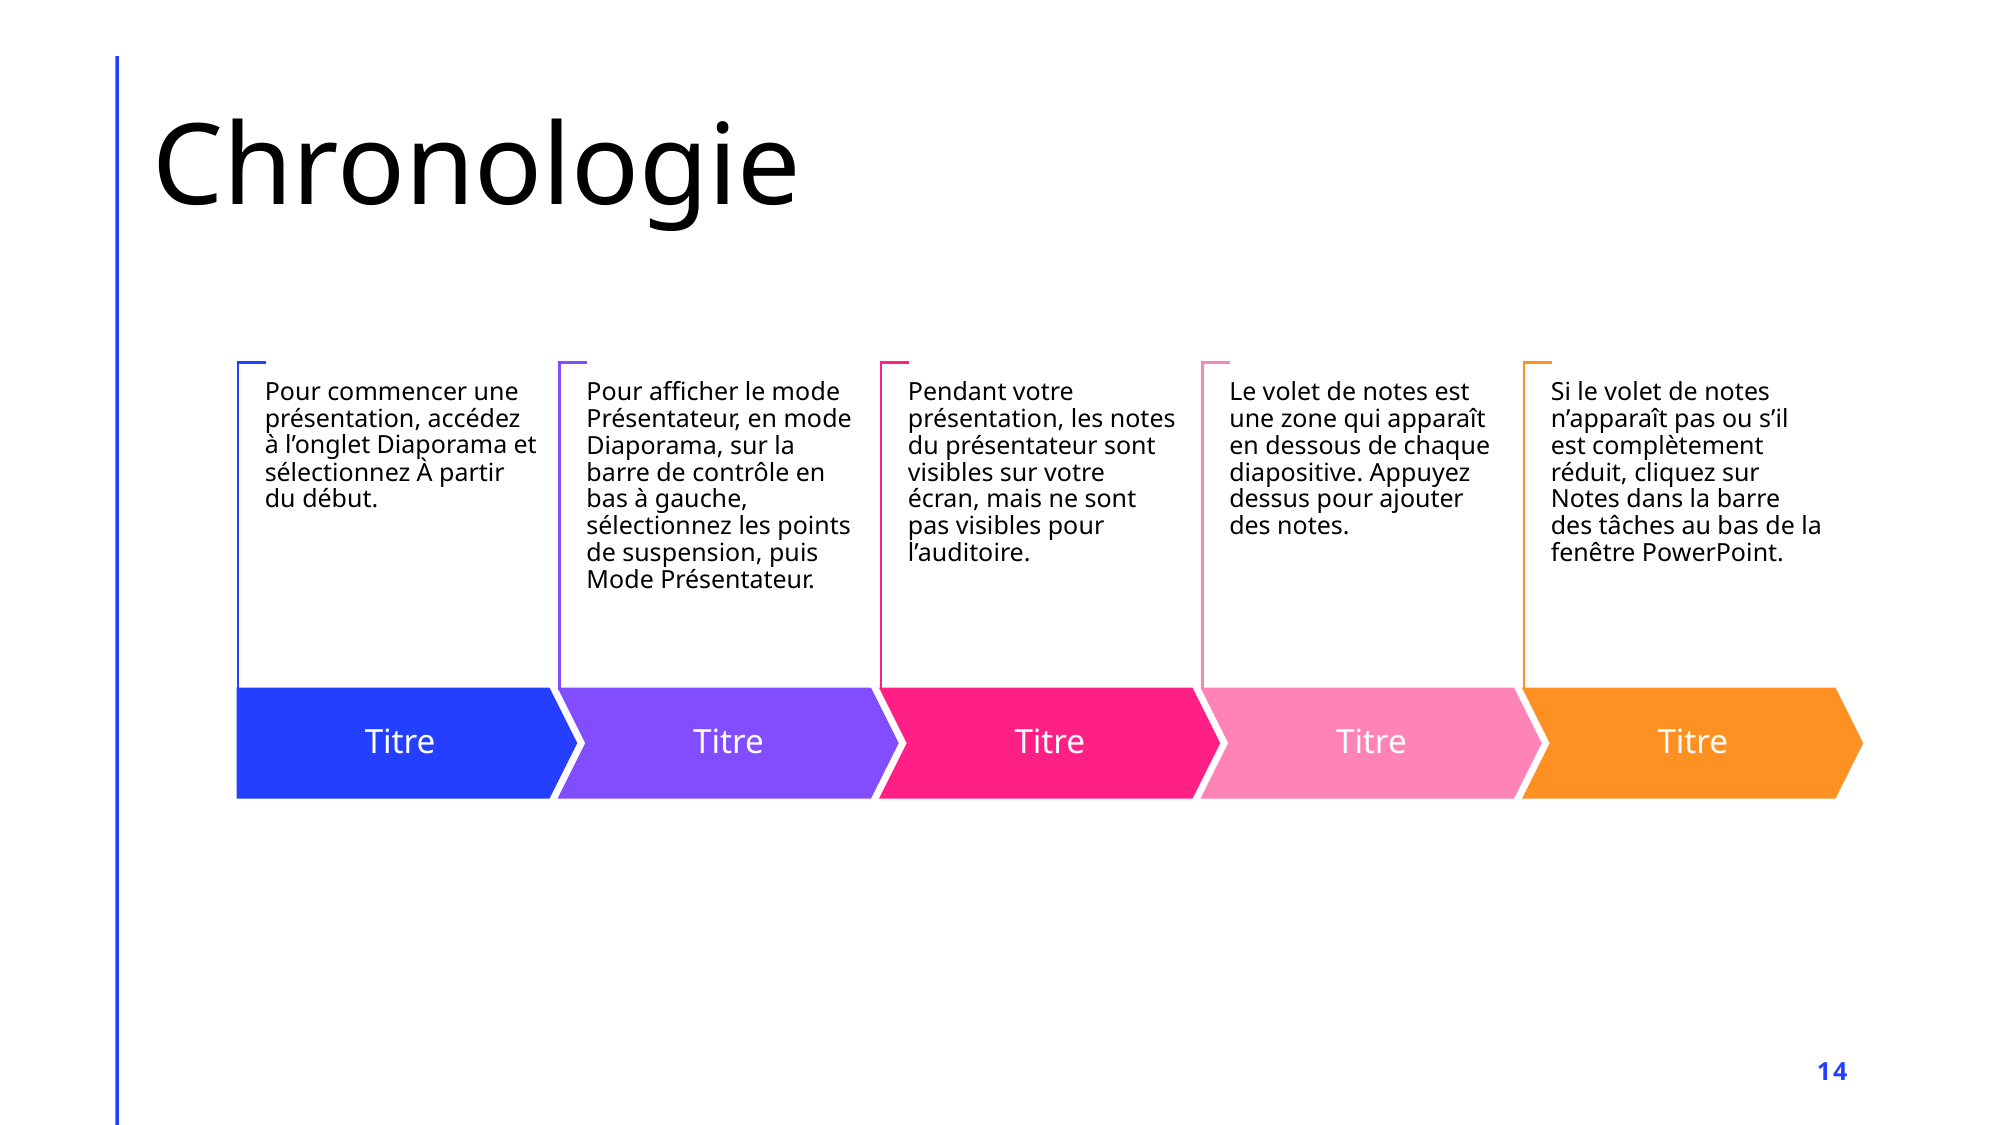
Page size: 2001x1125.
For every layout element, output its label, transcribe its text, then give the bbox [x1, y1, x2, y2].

title Chronologie [137, 59, 1863, 278]
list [237, 217, 1863, 943]
slide_number 14 [1412, 1042, 1863, 1103]
